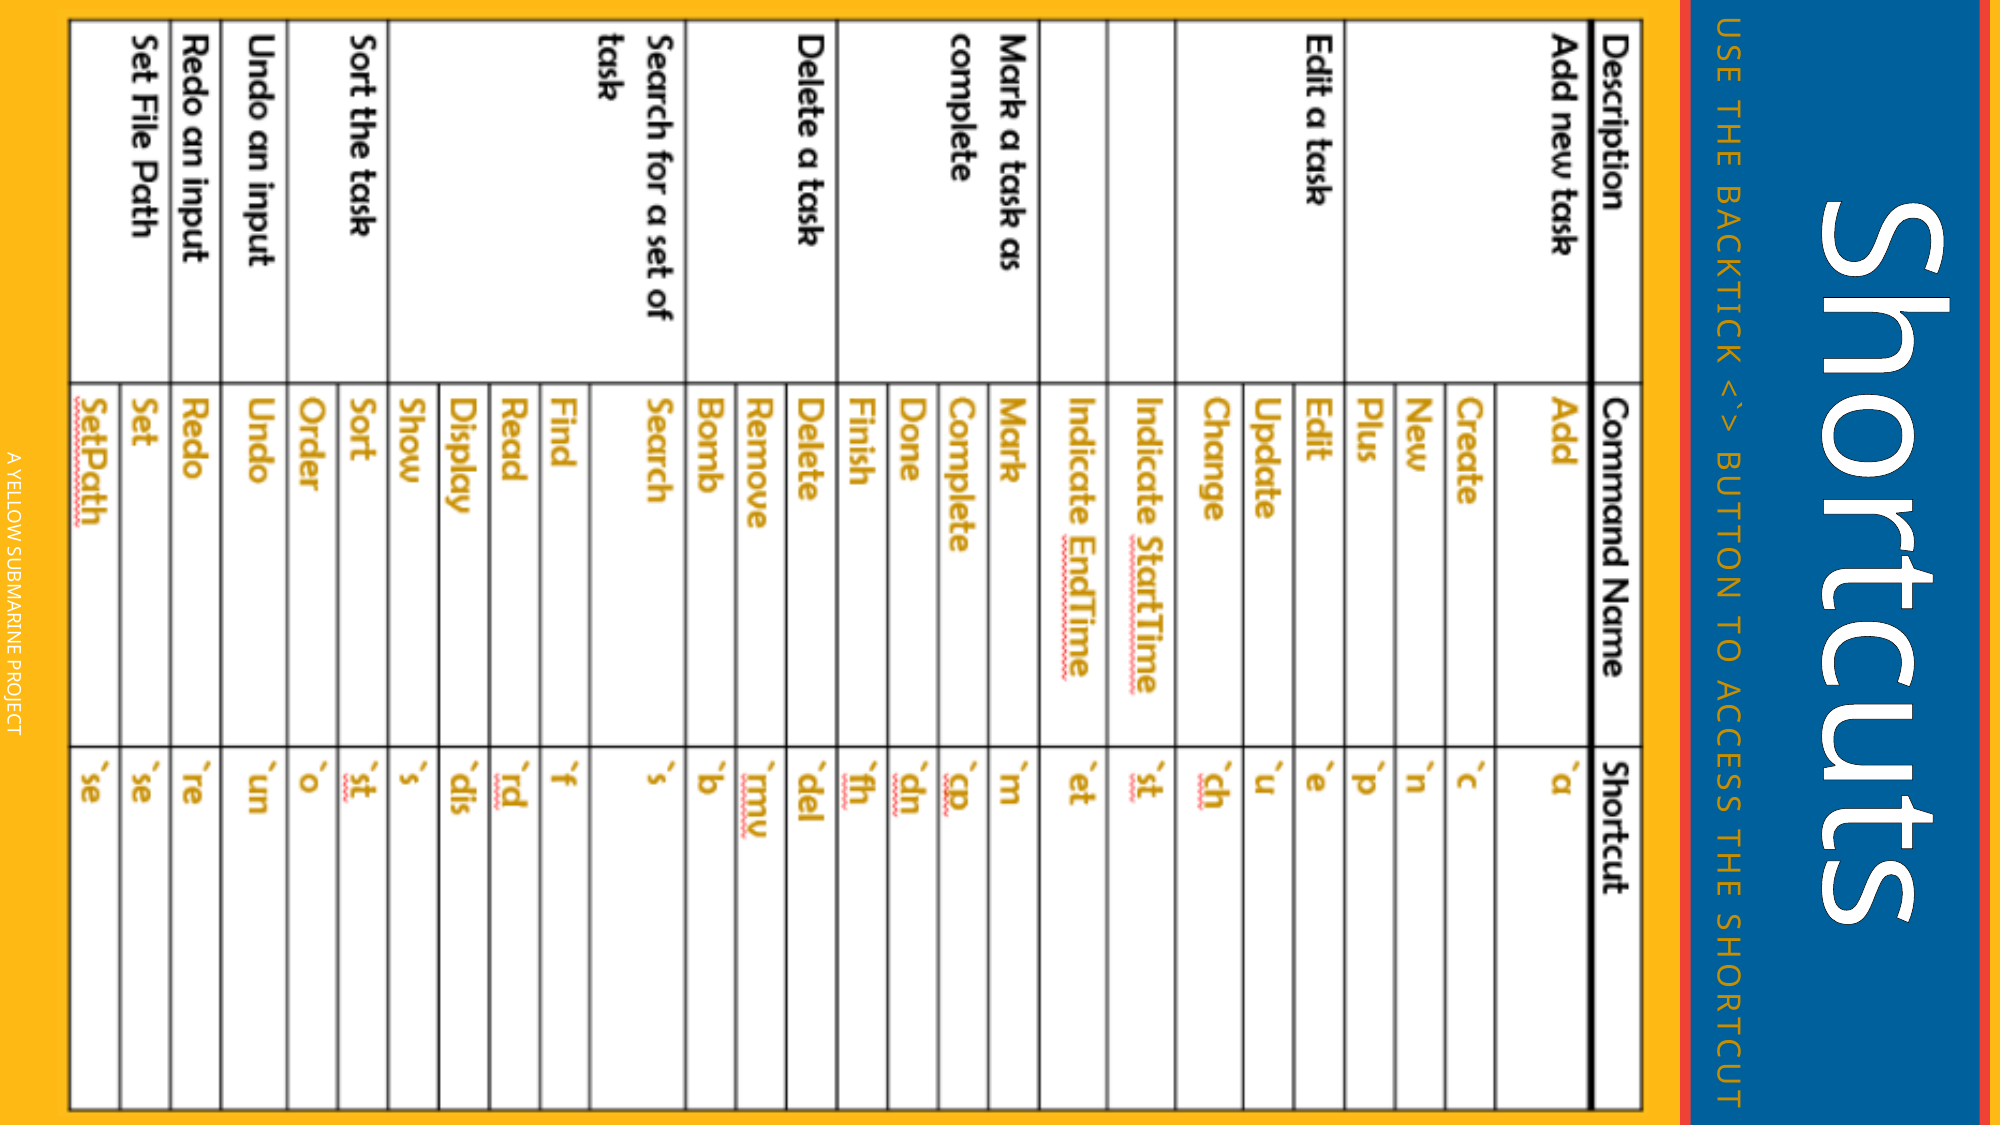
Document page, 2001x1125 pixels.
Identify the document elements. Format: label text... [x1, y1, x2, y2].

title Shortcuts [1781, 0, 2000, 1125]
footer A Yellow Submarine Project [0, 198, 44, 990]
picture [57, 0, 1649, 1125]
list Use the Backtick <`> button to access the shortcut [1698, 0, 1753, 1125]
